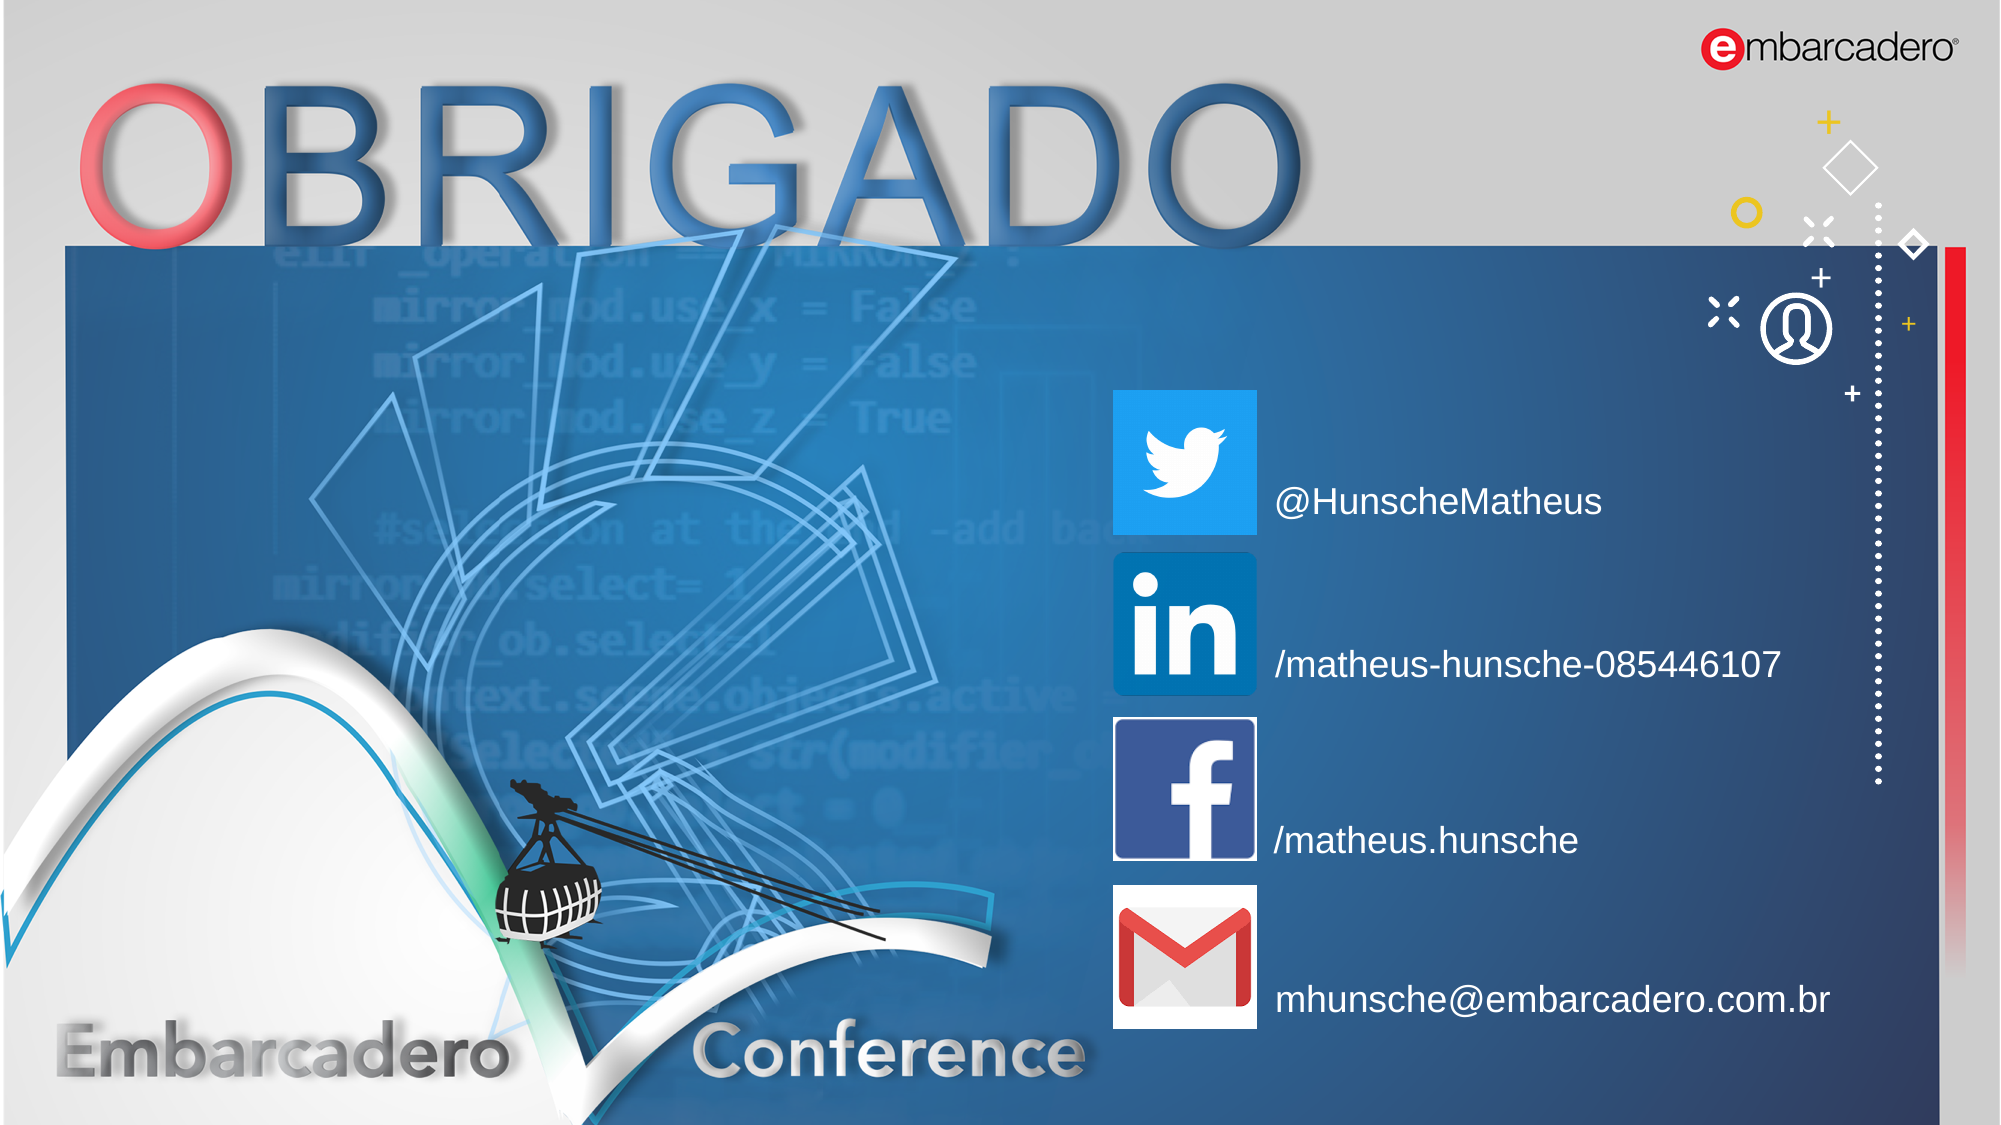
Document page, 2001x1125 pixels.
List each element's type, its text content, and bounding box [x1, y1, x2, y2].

text_box /matheus.hunsche [1258, 808, 1595, 869]
picture [0, 0, 2000, 1125]
text_box mhunsche@embarcadero.com.br [1260, 968, 1846, 1028]
text_box @HunscheMatheus [1258, 469, 1618, 530]
text_box /matheus-hunsche-085446107 [1260, 632, 1797, 693]
